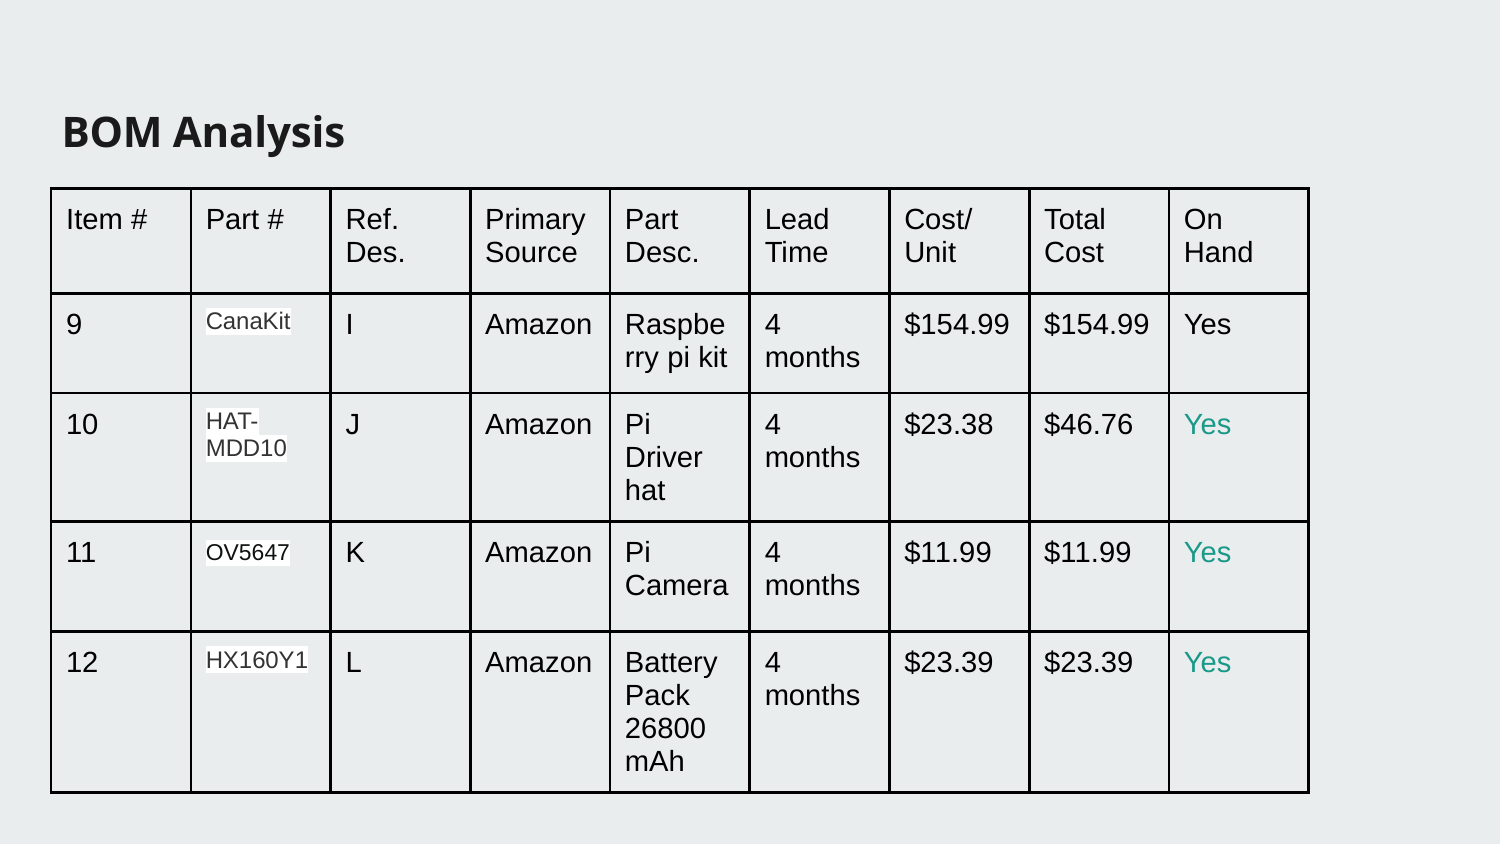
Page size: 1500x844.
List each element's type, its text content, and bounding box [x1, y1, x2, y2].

table_cell Amazon [472, 394, 609, 520]
table_cell Raspberry pi kit [611, 295, 748, 392]
table_cell $46.76 [1031, 394, 1168, 520]
table_cell Pi Camera [611, 523, 748, 630]
table_cell OV5647 [192, 523, 329, 630]
table_cell HX160Y1 [192, 633, 329, 791]
table_cell $23.38 [891, 394, 1028, 520]
table_cell Yes [1170, 295, 1307, 392]
table_cell K [332, 523, 469, 630]
table_cell 4 months [751, 394, 888, 520]
table_cell Pi Driver hat [611, 394, 748, 520]
table_header Item # [52, 190, 190, 292]
table_header On Hand [1170, 190, 1307, 292]
table_header Primary Source [472, 190, 609, 292]
table_header Part Desc. [611, 190, 748, 292]
table_cell 11 [52, 523, 190, 630]
table_cell Yes [1170, 633, 1307, 791]
table_cell $23.39 [891, 633, 1028, 791]
table_cell Amazon [472, 523, 609, 630]
table_cell I [332, 295, 469, 392]
table_cell Yes [1170, 394, 1307, 520]
table_cell HAT-MDD10 [192, 394, 329, 520]
table_cell J [332, 394, 469, 520]
title BOM Analysis [46, 87, 1308, 176]
table_cell 4 months [751, 295, 888, 392]
table_cell CanaKit [192, 295, 329, 392]
table_cell 4 months [751, 633, 888, 791]
table_header Total Cost [1031, 190, 1168, 292]
table_cell Battery Pack 26800 mAh [611, 633, 748, 791]
table_cell Amazon [472, 295, 609, 392]
table_cell 4 months [751, 523, 888, 630]
table_cell $11.99 [1031, 523, 1168, 630]
table_cell Yes [1170, 523, 1307, 630]
table_cell 9 [52, 295, 190, 392]
table_cell $154.99 [891, 295, 1028, 392]
table_cell 12 [52, 633, 190, 791]
table_cell 10 [52, 394, 190, 520]
table_cell $23.39 [1031, 633, 1168, 791]
table_header Lead Time [751, 190, 888, 292]
table_header Ref. Des. [332, 190, 469, 292]
table_cell L [332, 633, 469, 791]
table_cell $11.99 [891, 523, 1028, 630]
table_cell $154.99 [1031, 295, 1168, 392]
table_cell Amazon [472, 633, 609, 791]
table_header Cost/ Unit [891, 190, 1028, 292]
table_header Part # [192, 190, 329, 292]
